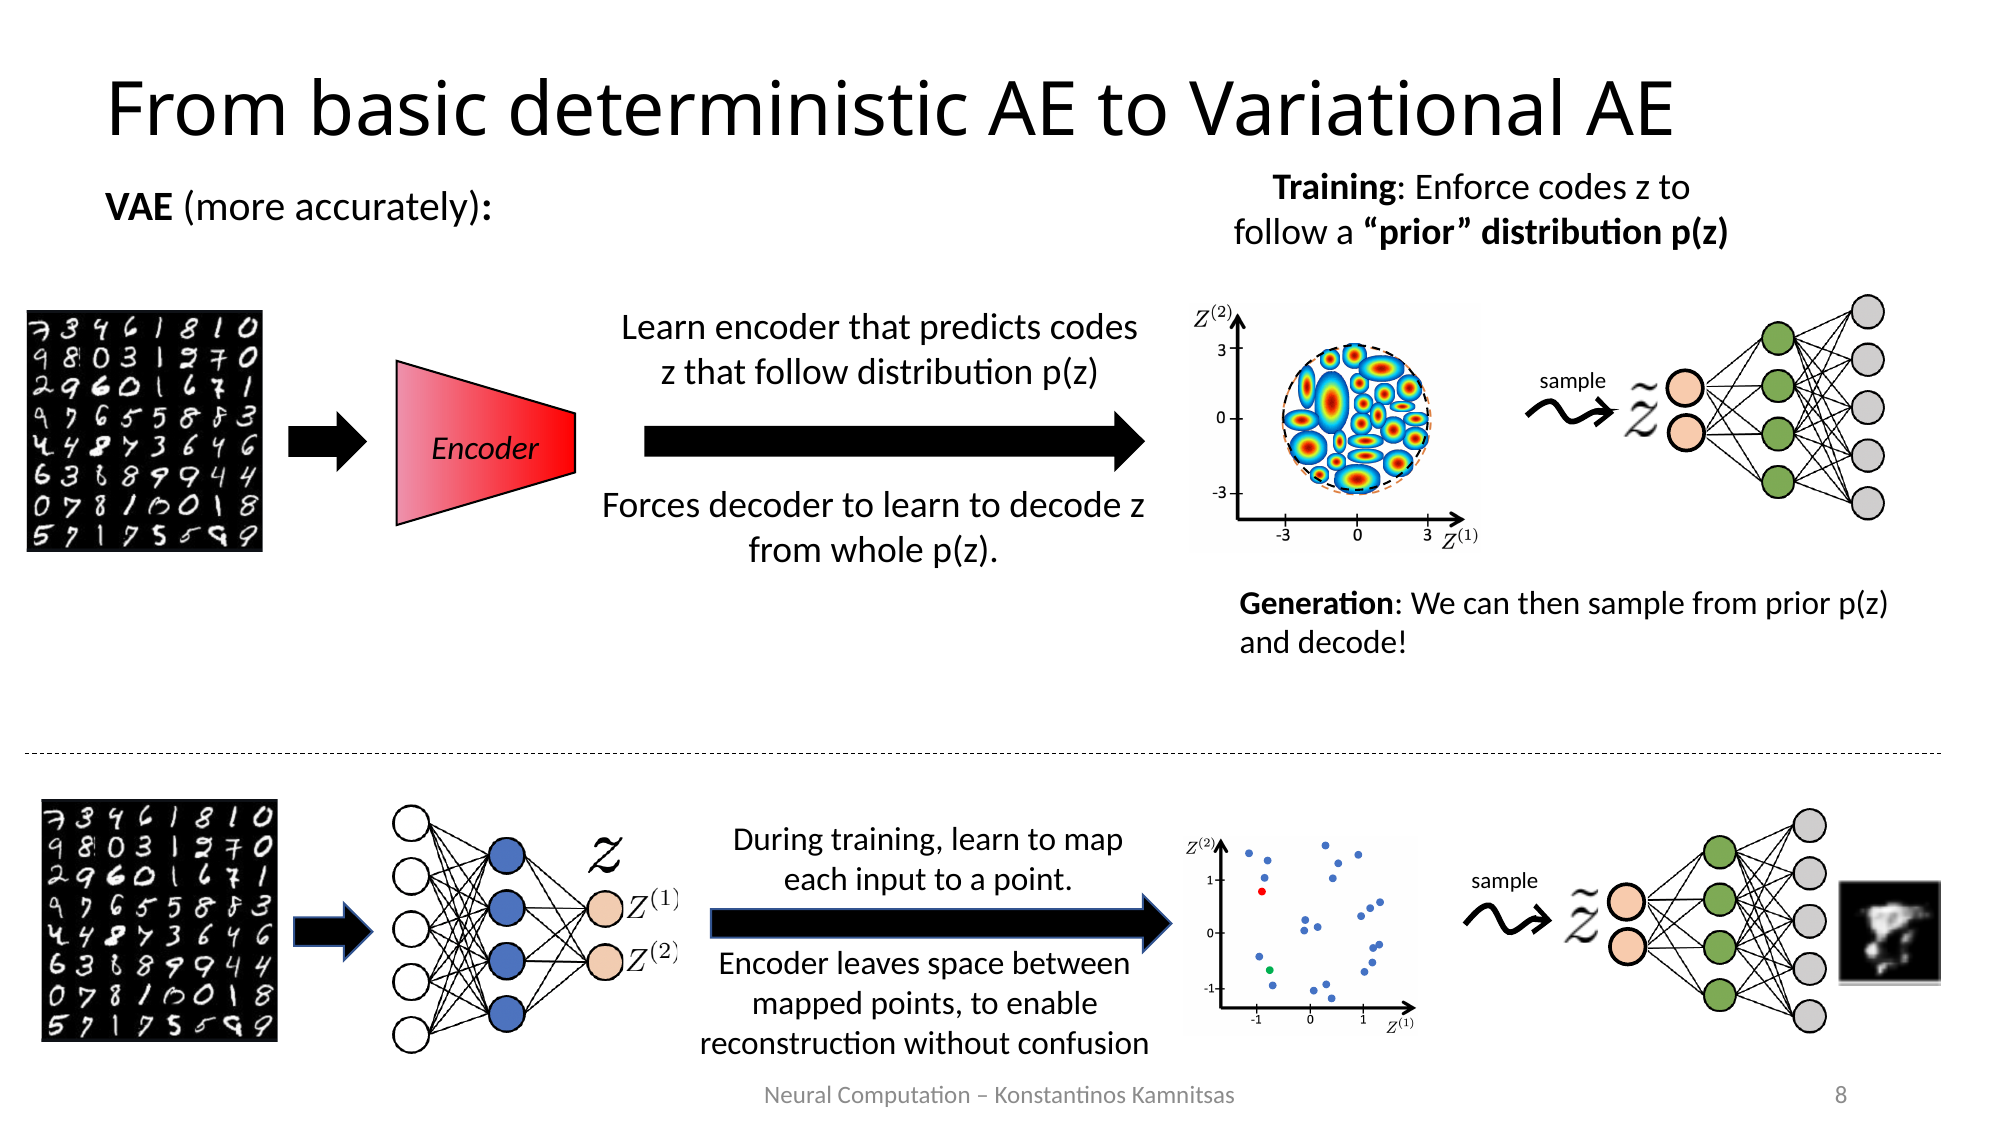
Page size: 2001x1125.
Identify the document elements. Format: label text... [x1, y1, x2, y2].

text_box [1513, 269, 1897, 531]
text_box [396, 360, 575, 526]
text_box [1450, 783, 1839, 1044]
picture [26, 310, 263, 552]
text_box [709, 904, 1173, 933]
picture [1839, 880, 1941, 986]
text_box [643, 408, 1147, 473]
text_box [1245, 841, 1384, 1003]
picture [1189, 303, 1481, 553]
picture [41, 799, 278, 1042]
text_box Encoder leaves space between mapped points, to enable reconstruction without confusion [677, 933, 1173, 1069]
text_box [287, 408, 369, 475]
slide_number 8 [1412, 1064, 1863, 1124]
text_box Forces decoder to learn to decode z from whole p(z). [568, 473, 1180, 578]
text_box During training, learn to map each input to a point. [704, 810, 1154, 905]
footer Neural Computation – Konstantinos Kamnitsas [662, 1064, 1338, 1124]
text_box Learn encoder that predicts codes z that follow distribution p(z) [600, 294, 1160, 400]
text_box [379, 779, 678, 1068]
text_box Training: Enforce codes z to follow a “prior” distribution p(z) [1211, 154, 1753, 260]
text_box VAE (more accurately): [90, 171, 624, 236]
title From basic deterministic AE to Variational AE [90, 2, 1933, 220]
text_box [1283, 343, 1429, 494]
text_box Generation: We can then sample from prior p(z) and decode! [1224, 573, 1933, 668]
text_box [293, 900, 374, 963]
picture [1183, 836, 1418, 1036]
